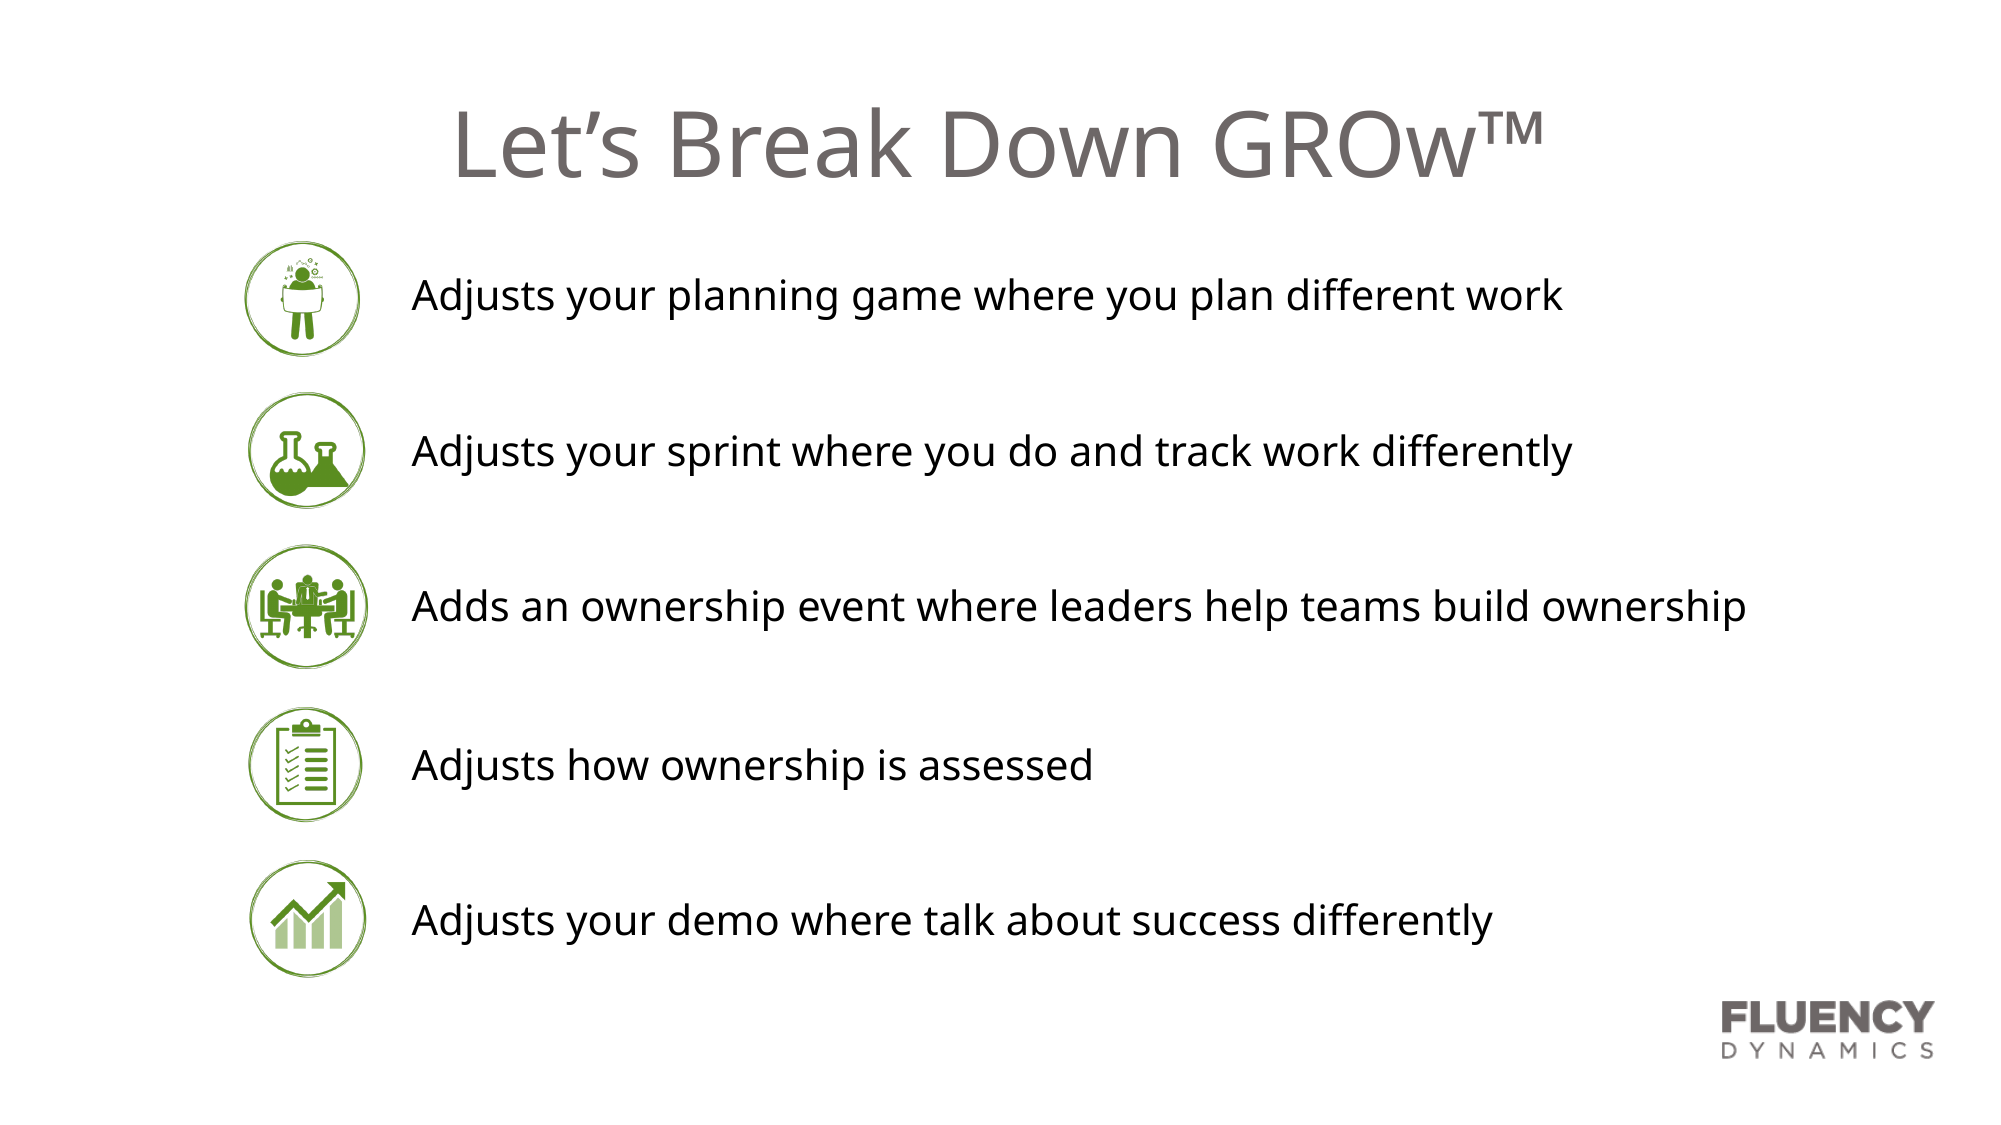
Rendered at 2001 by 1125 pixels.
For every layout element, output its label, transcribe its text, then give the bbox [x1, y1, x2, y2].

picture [240, 541, 371, 670]
picture [245, 857, 369, 981]
picture [245, 385, 370, 515]
picture [1718, 998, 1938, 1062]
title Let’s Break Down GROw™ [62, 75, 1938, 221]
picture [234, 236, 369, 361]
text_box Adjusts your planning game where you plan different work [396, 261, 1717, 327]
text_box Adjusts how ownership is assessed [396, 731, 1197, 797]
text_box Adds an ownership event where leaders help teams build ownership [396, 572, 1830, 638]
picture [242, 702, 366, 826]
text_box Adjusts your sprint where you do and track work differently [396, 416, 1736, 482]
text_box Adjusts your demo where talk about success differently [396, 885, 1648, 951]
